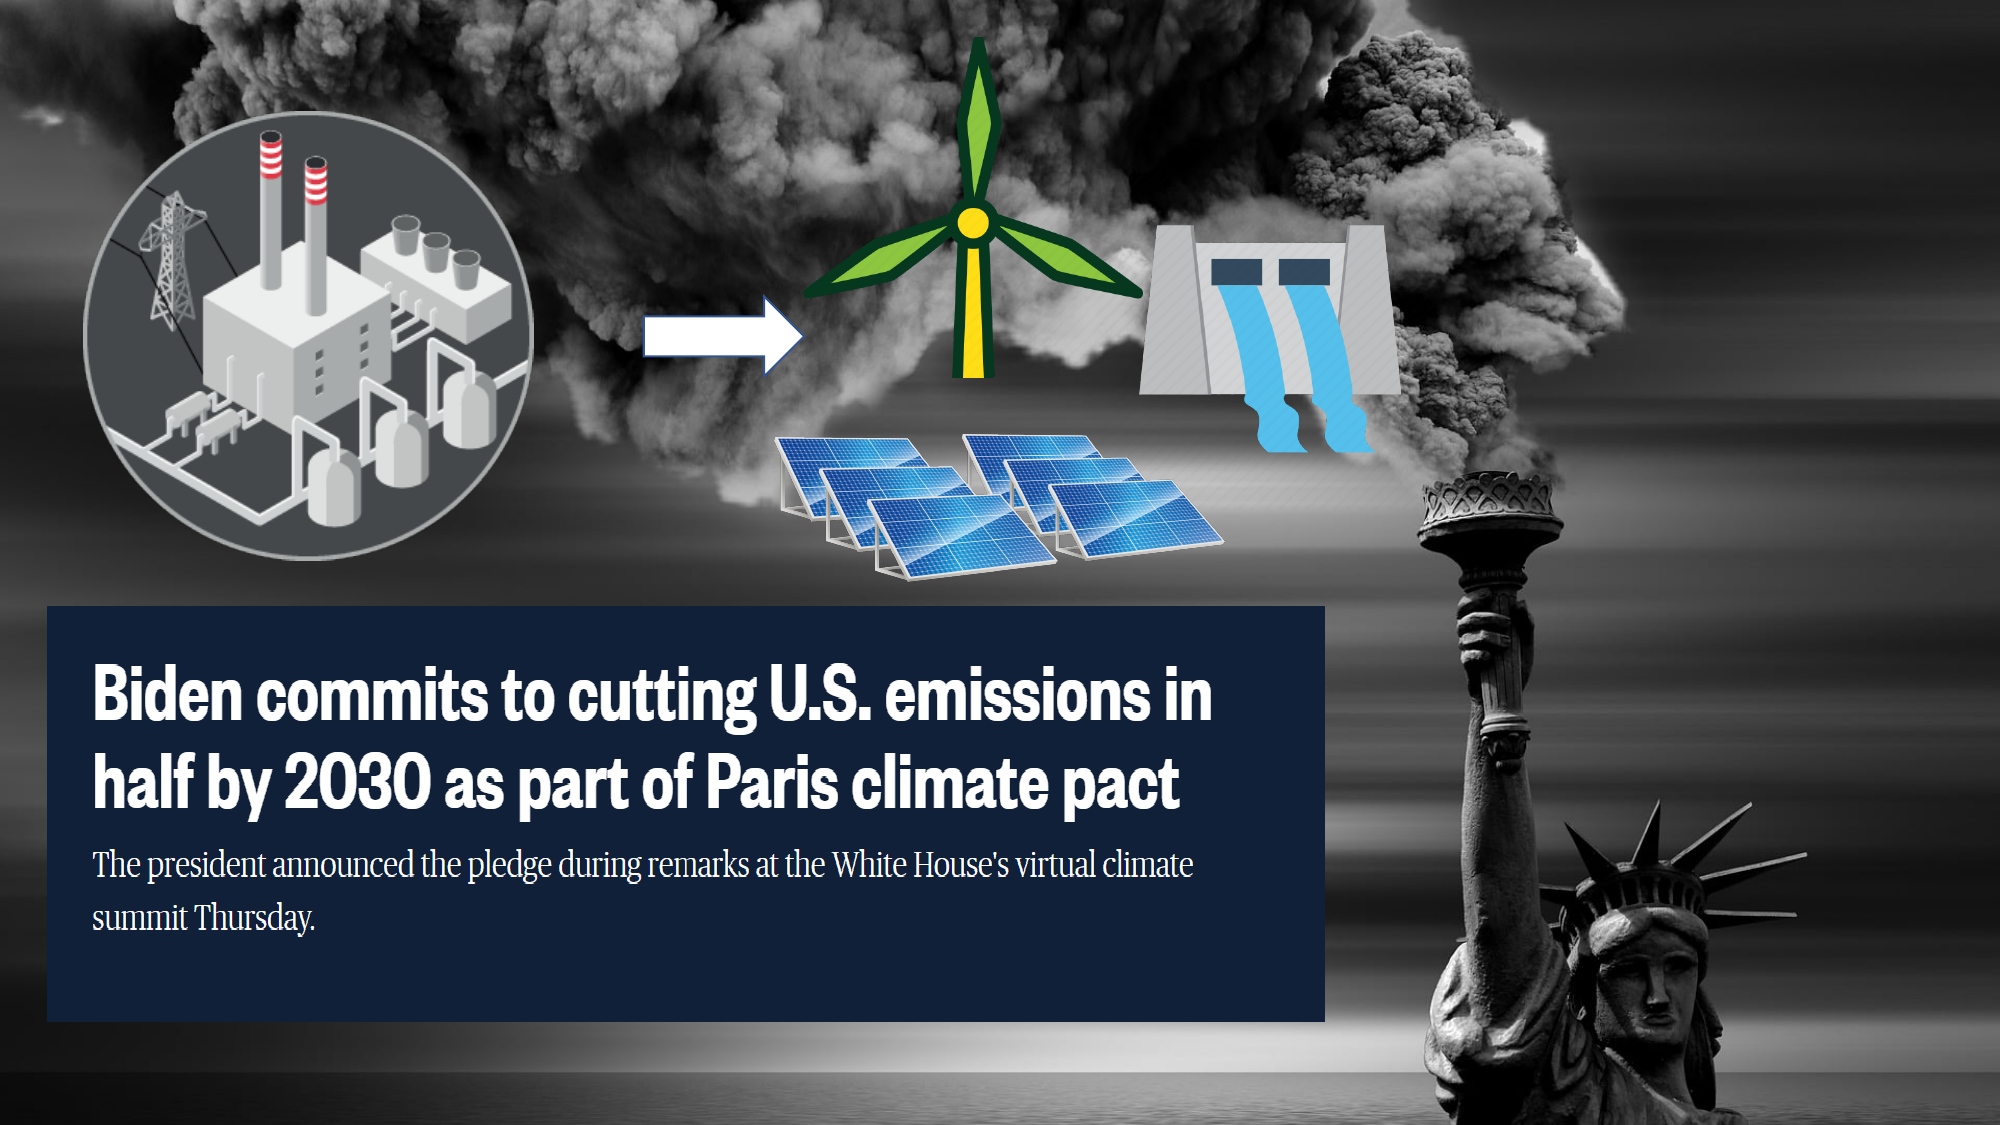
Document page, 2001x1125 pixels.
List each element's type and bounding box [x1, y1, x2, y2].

picture [774, 37, 1445, 583]
picture [83, 110, 534, 561]
picture [47, 606, 1325, 1022]
list [0, 0, 2000, 1125]
